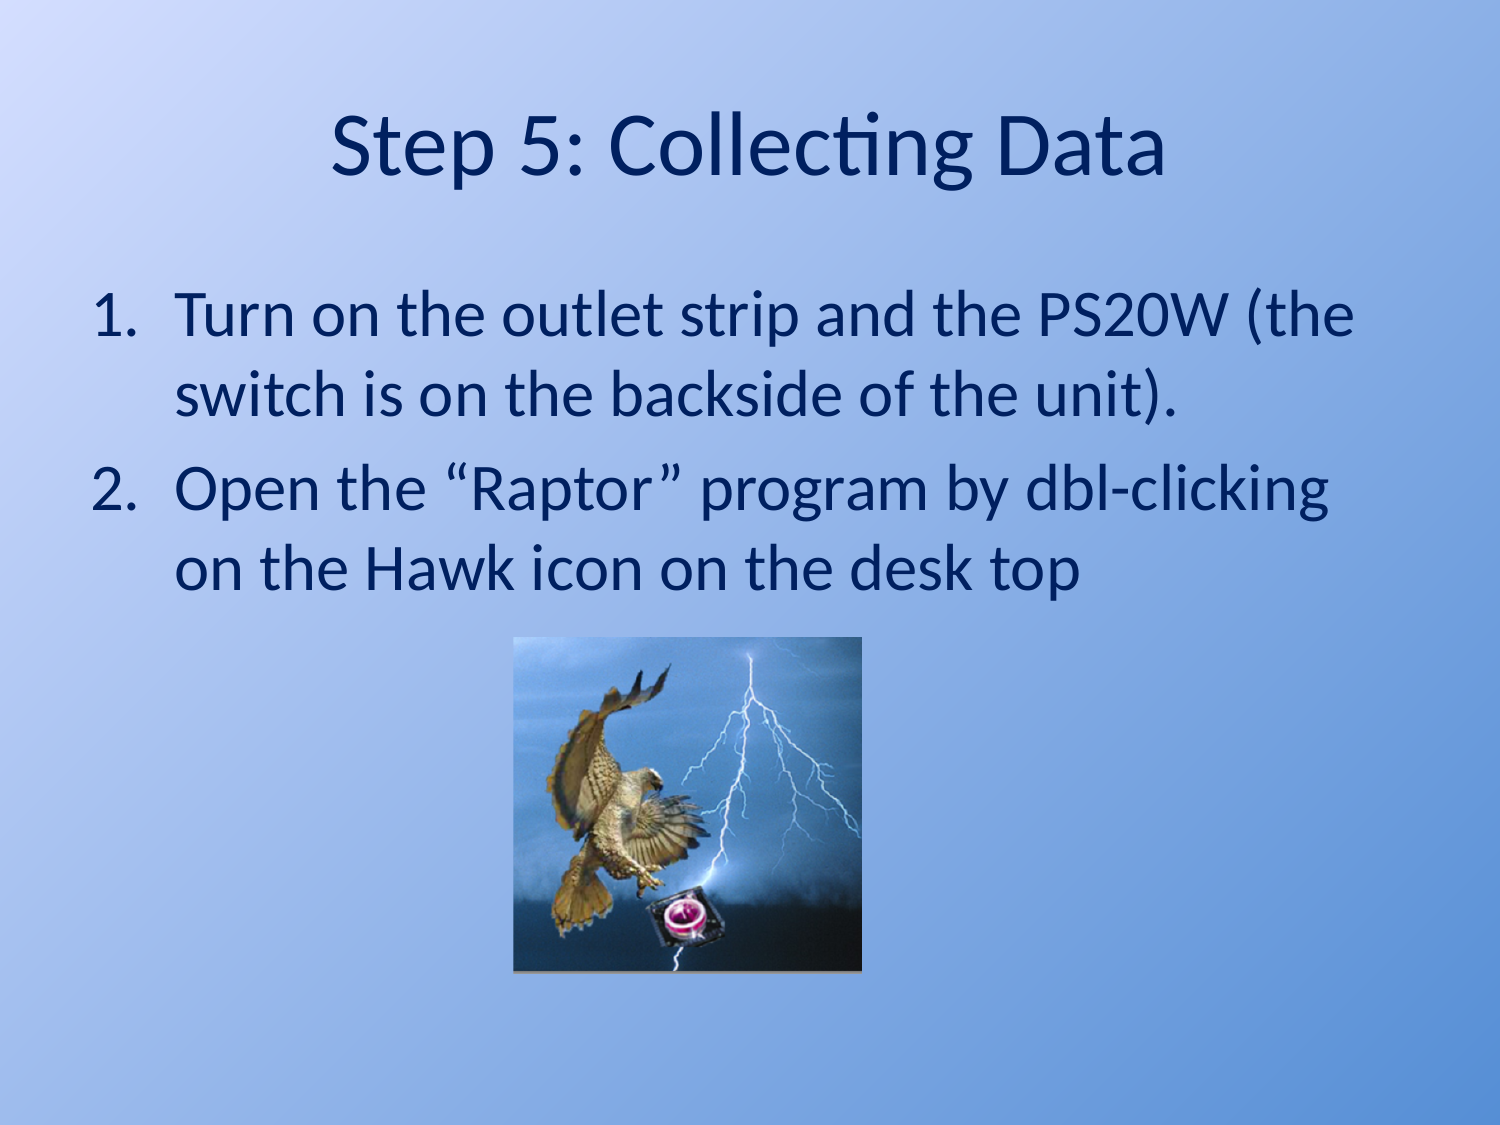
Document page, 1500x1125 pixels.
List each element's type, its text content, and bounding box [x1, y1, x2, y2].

title Step 5: Collecting Data [75, 45, 1425, 233]
list Turn on the outlet strip and the PS20W (the switch is on the backside of the unit). Open the “Raptor” program by dbl-clicking on the Hawk icon on the desk top [75, 262, 1425, 1005]
picture [513, 636, 863, 974]
